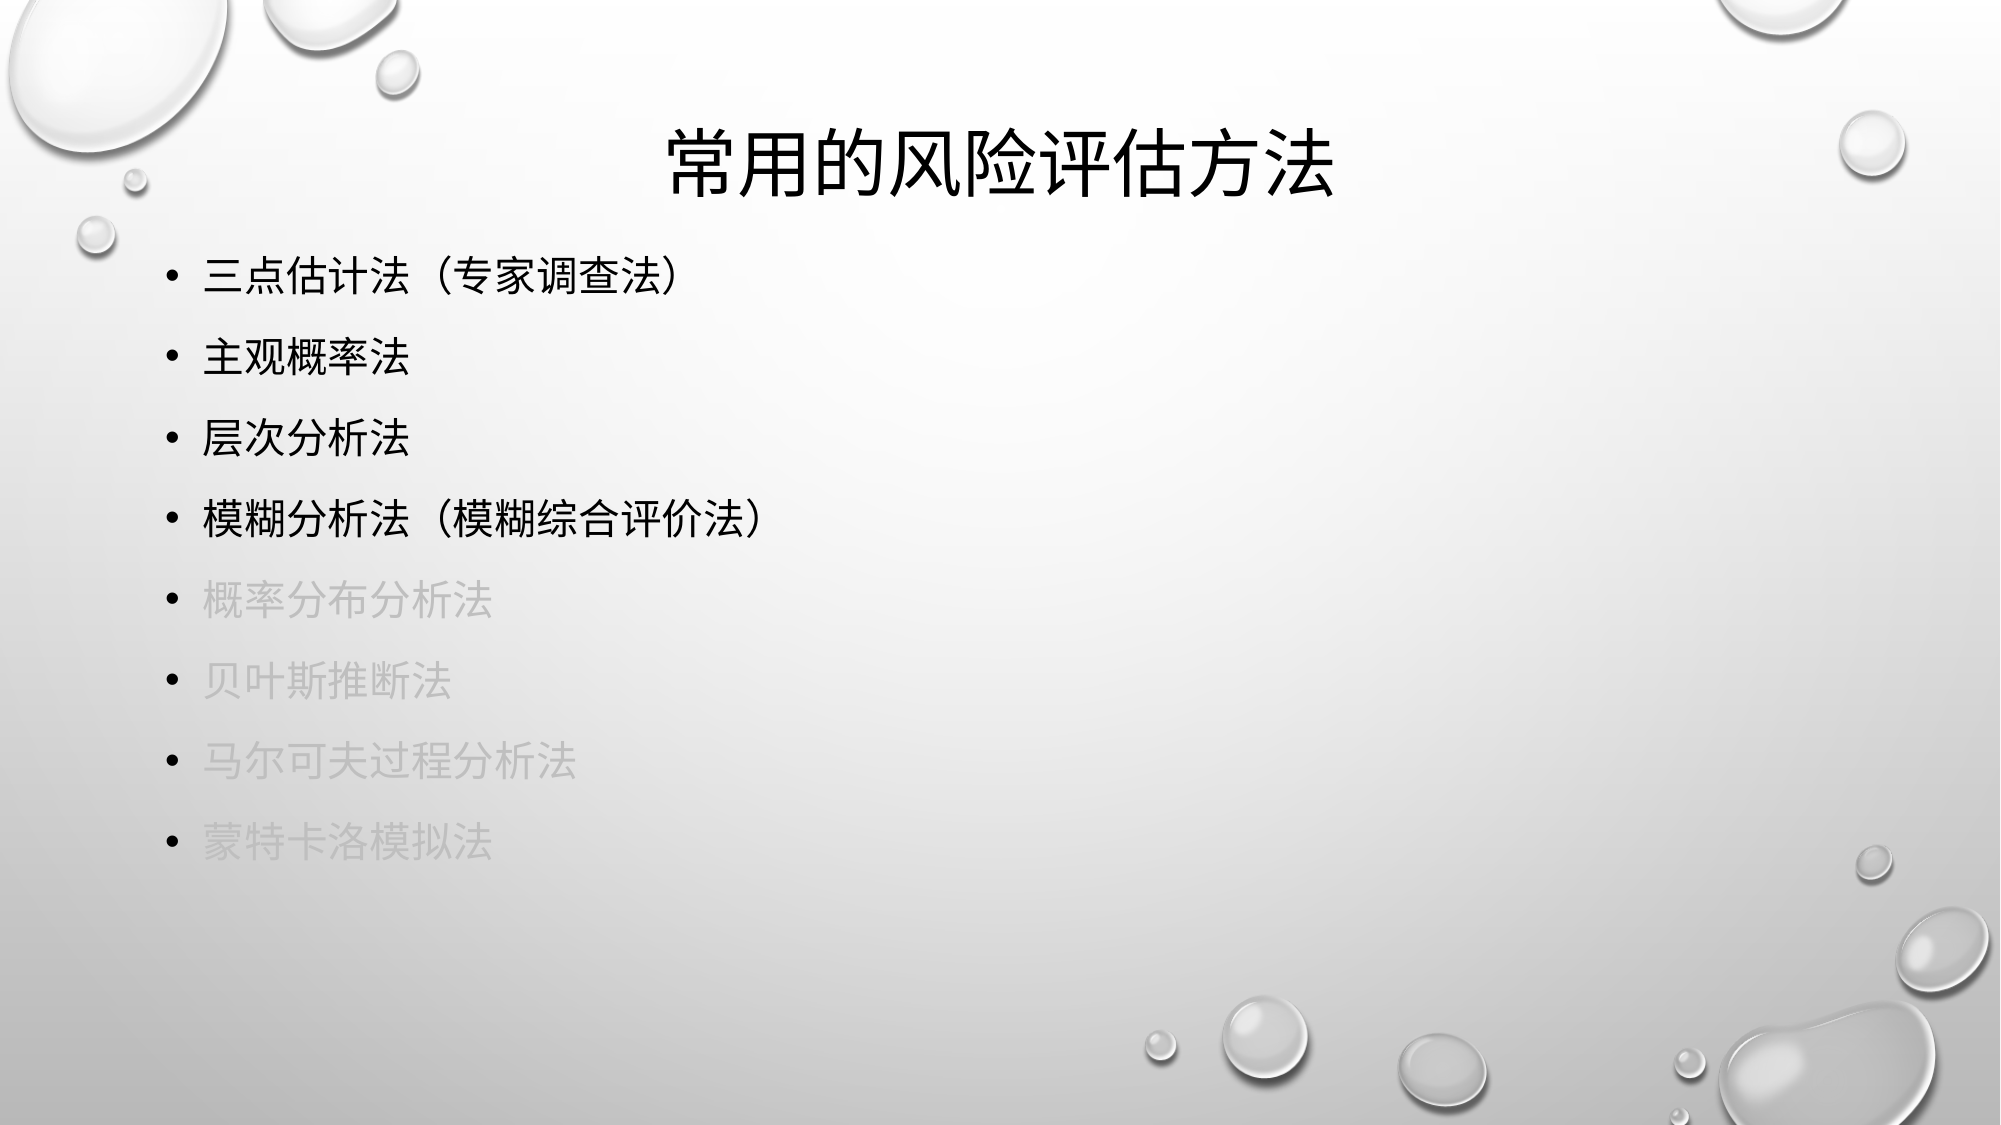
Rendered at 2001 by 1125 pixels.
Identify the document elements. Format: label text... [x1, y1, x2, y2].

title 常用的风险评估方法 [149, 101, 1850, 232]
text_box 三点估计法（专家调查法） 主观概率法 层次分析法 模糊分析法（模糊综合评价法） 概率分布分析法 贝叶斯推断法 马尔可夫过程分析法 蒙特卡洛模拟法 [149, 232, 1904, 1065]
picture [0, 0, 2000, 1125]
